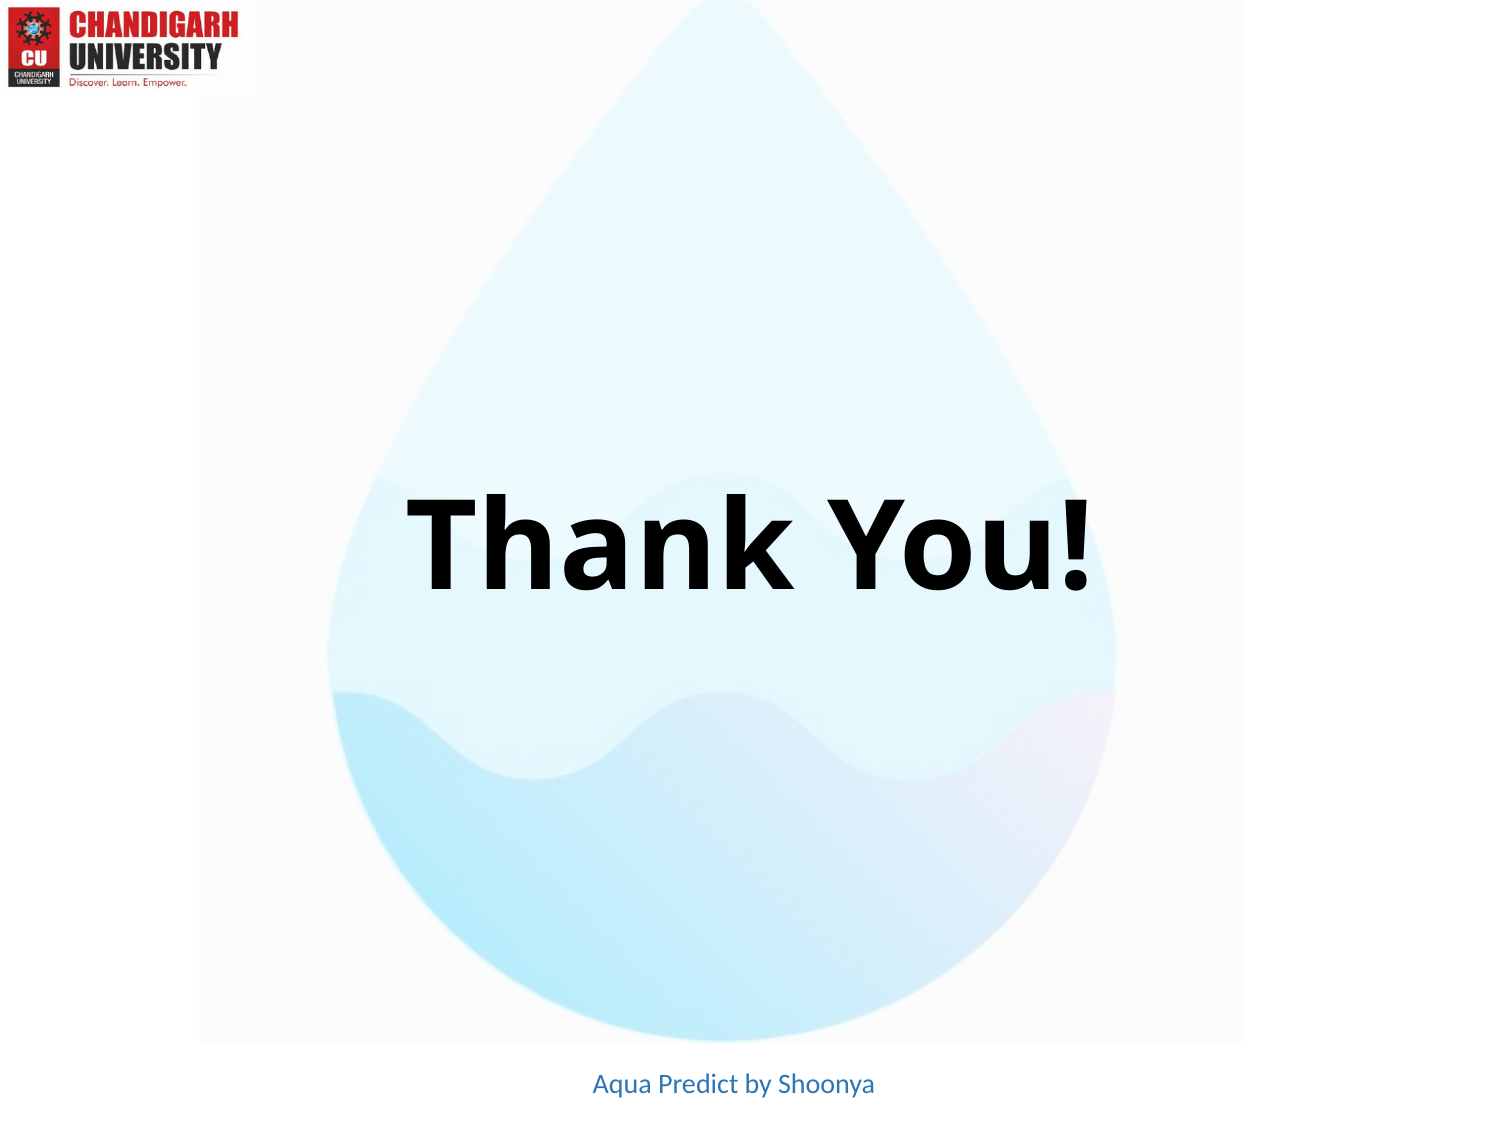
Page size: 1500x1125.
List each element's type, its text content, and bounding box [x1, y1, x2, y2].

picture [0, 0, 255, 95]
title Thank You! [103, 440, 1397, 658]
